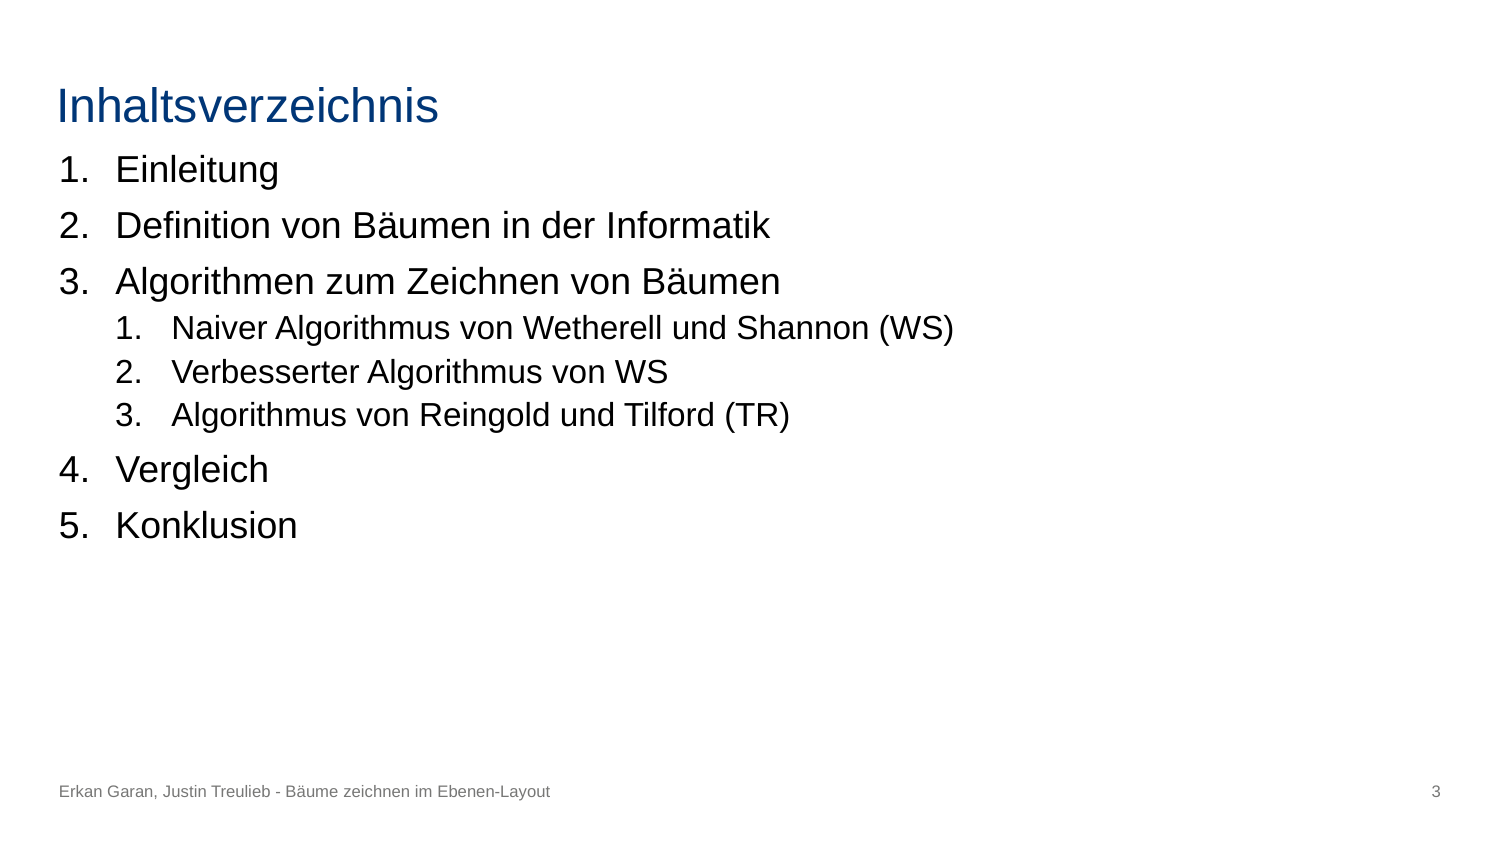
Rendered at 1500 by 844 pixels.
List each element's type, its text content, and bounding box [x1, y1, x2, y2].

list Einleitung Definition von Bäumen in der Informatik Algorithmen zum Zeichnen von Bäumen Naiver Algorithmus von Wetherell und Shannon (WS) Verbesserter Algorithmus von WS Algorithmus von Reingold und Tilford (TR) Vergleich Konklusion [59, 150, 1441, 759]
title Inhaltsverzeichnis [56, 72, 1441, 132]
footer Erkan Garan, Justin Treulieb - Bäume zeichnen im Ebenen-Layout [59, 785, 1359, 798]
